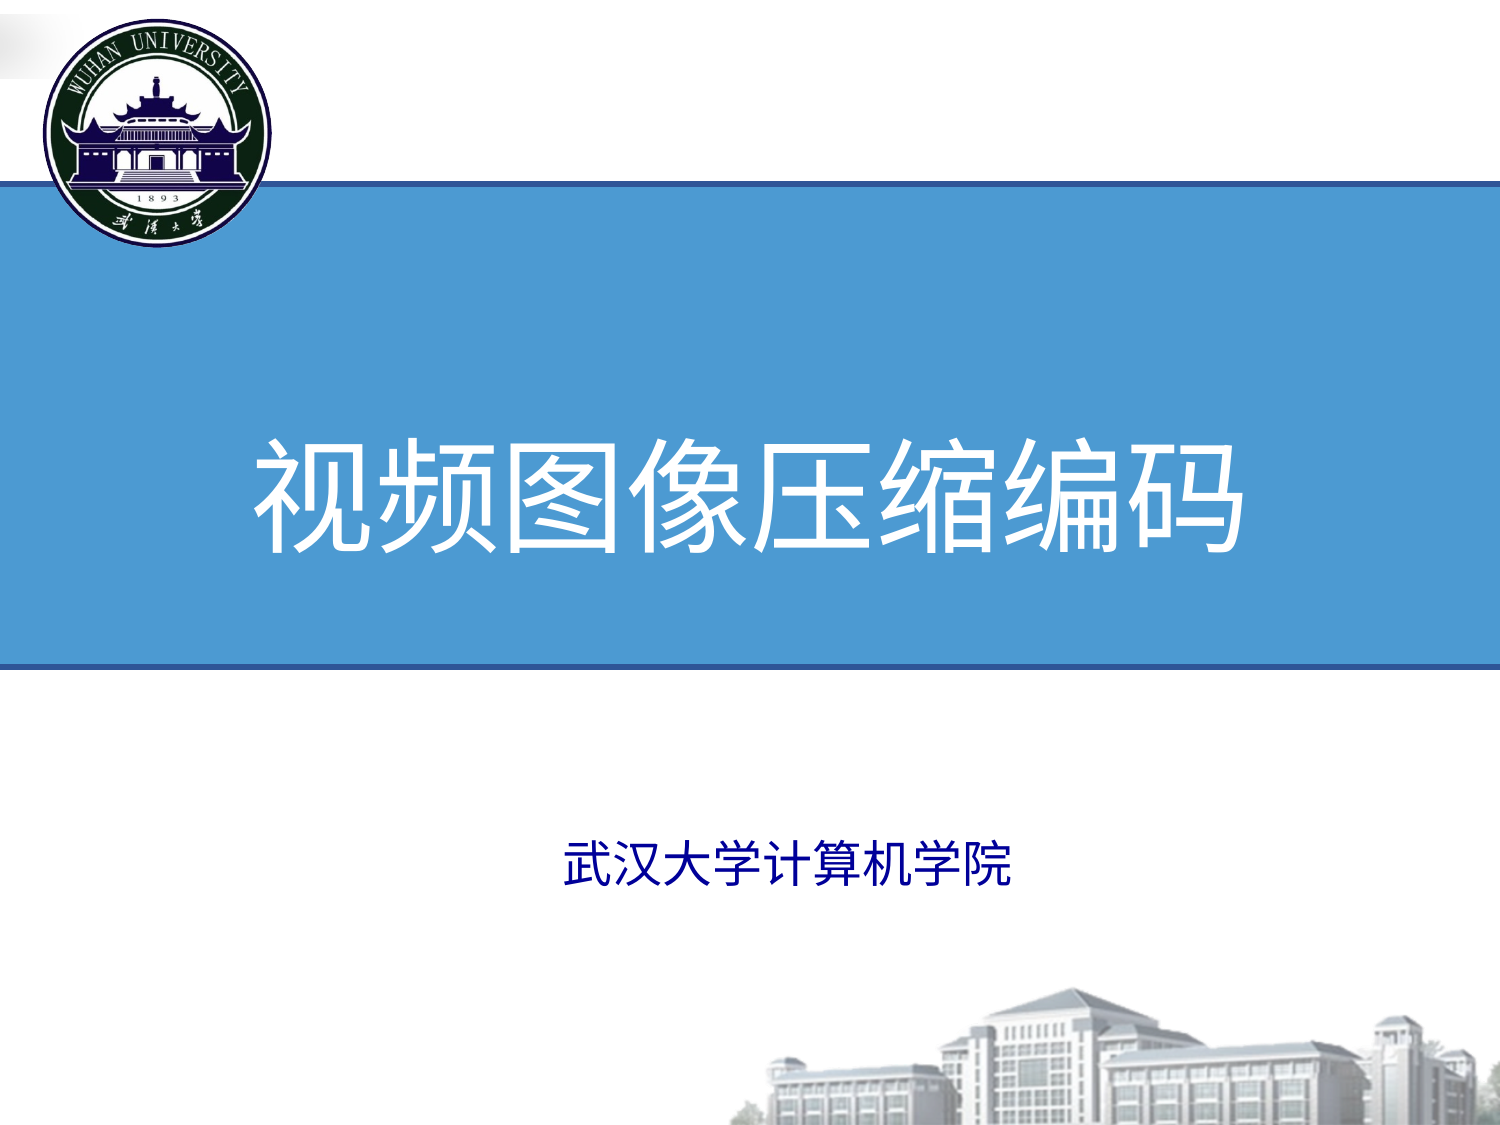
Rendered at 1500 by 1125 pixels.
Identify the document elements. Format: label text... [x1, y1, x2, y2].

picture [728, 986, 1500, 1125]
text_box 武汉大学计算机学院 [338, 825, 1237, 1027]
title 视频图像压缩编码 [57, 184, 1443, 576]
picture [42, 18, 272, 189]
